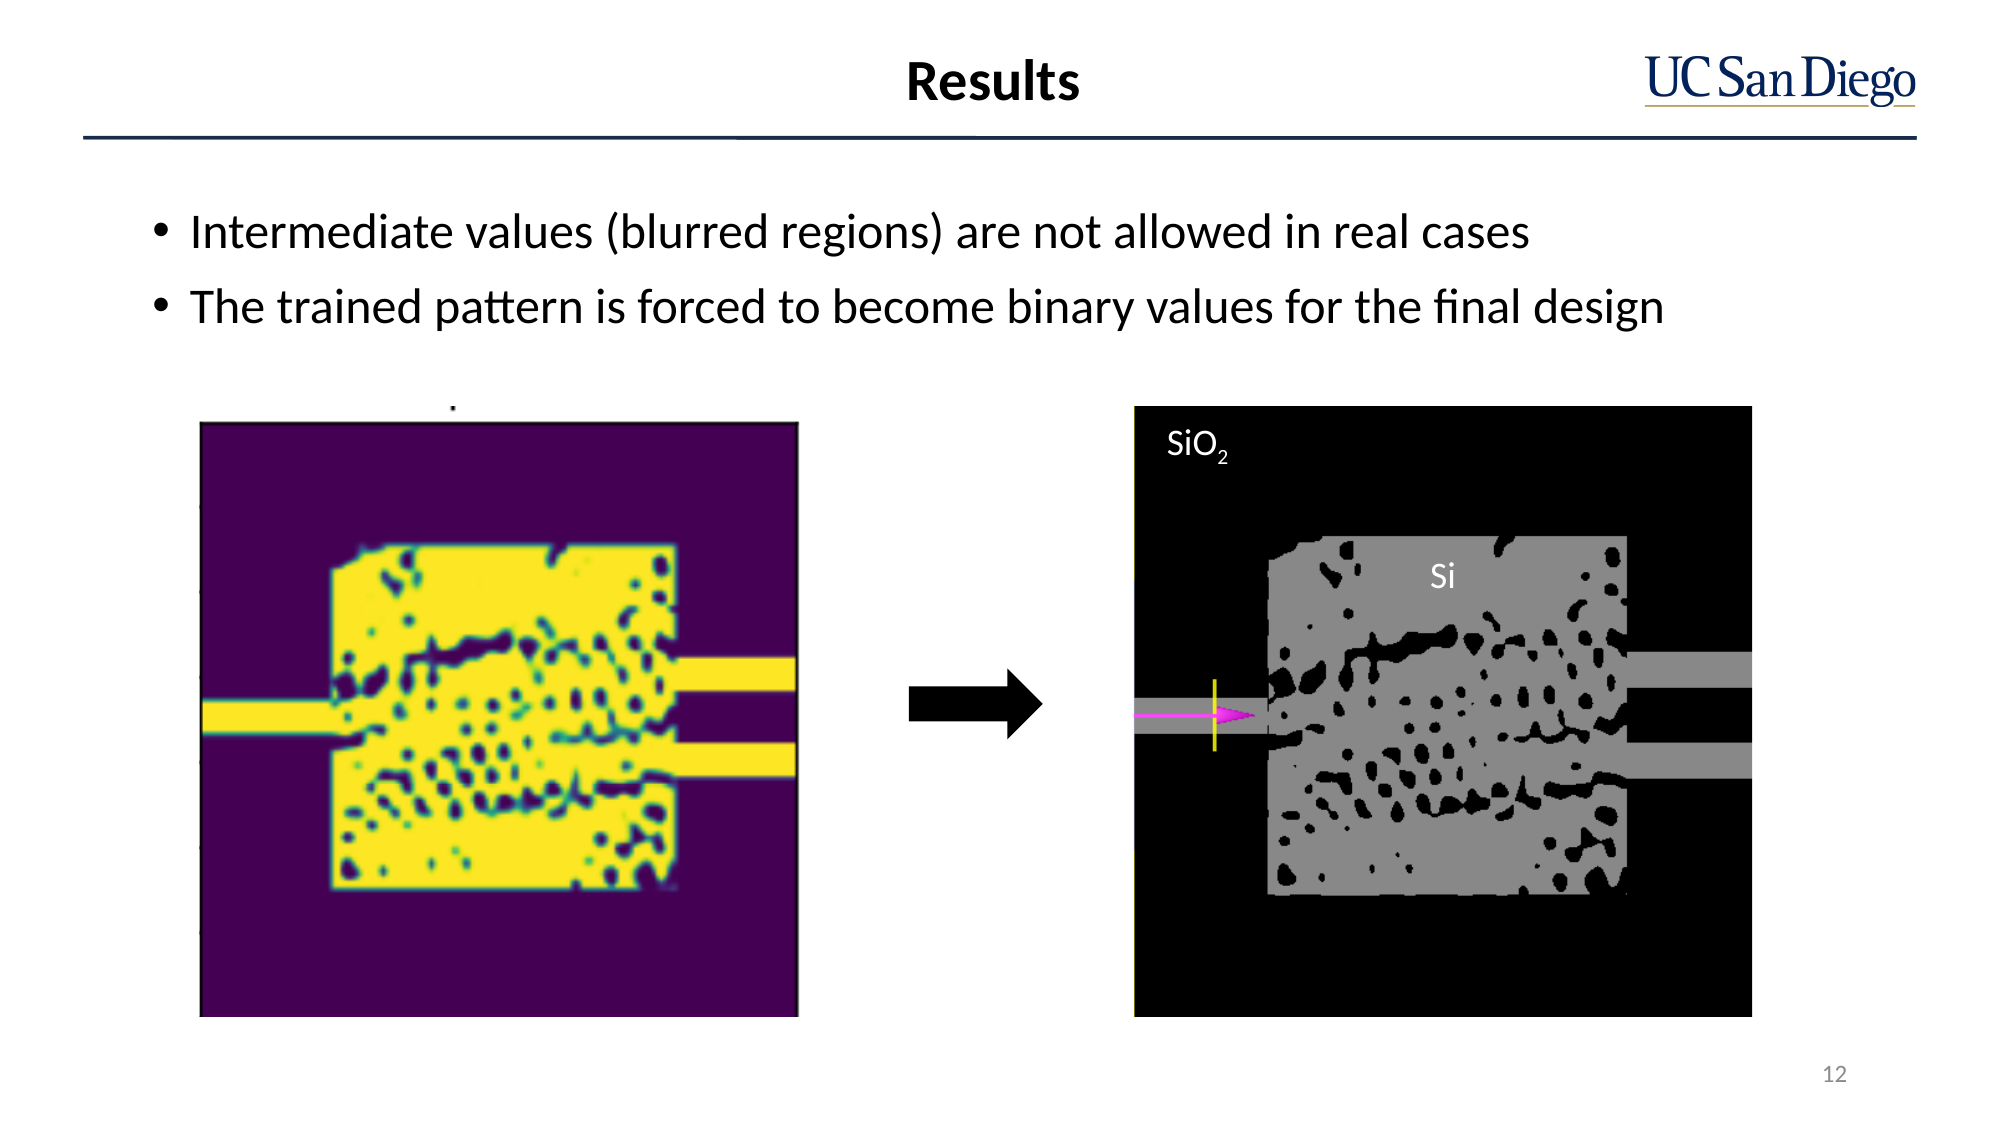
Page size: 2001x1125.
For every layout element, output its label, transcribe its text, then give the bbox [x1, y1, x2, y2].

slide_number 12 [1412, 1042, 1863, 1103]
text_box [908, 668, 1043, 740]
picture [1133, 406, 1753, 1017]
picture [199, 406, 818, 1017]
picture [1643, 54, 1918, 109]
list Results [345, 42, 1643, 122]
list Intermediate values (blurred regions) are not allowed in real cases The trained pattern is forced to become binary values for the final design [137, 198, 1863, 432]
